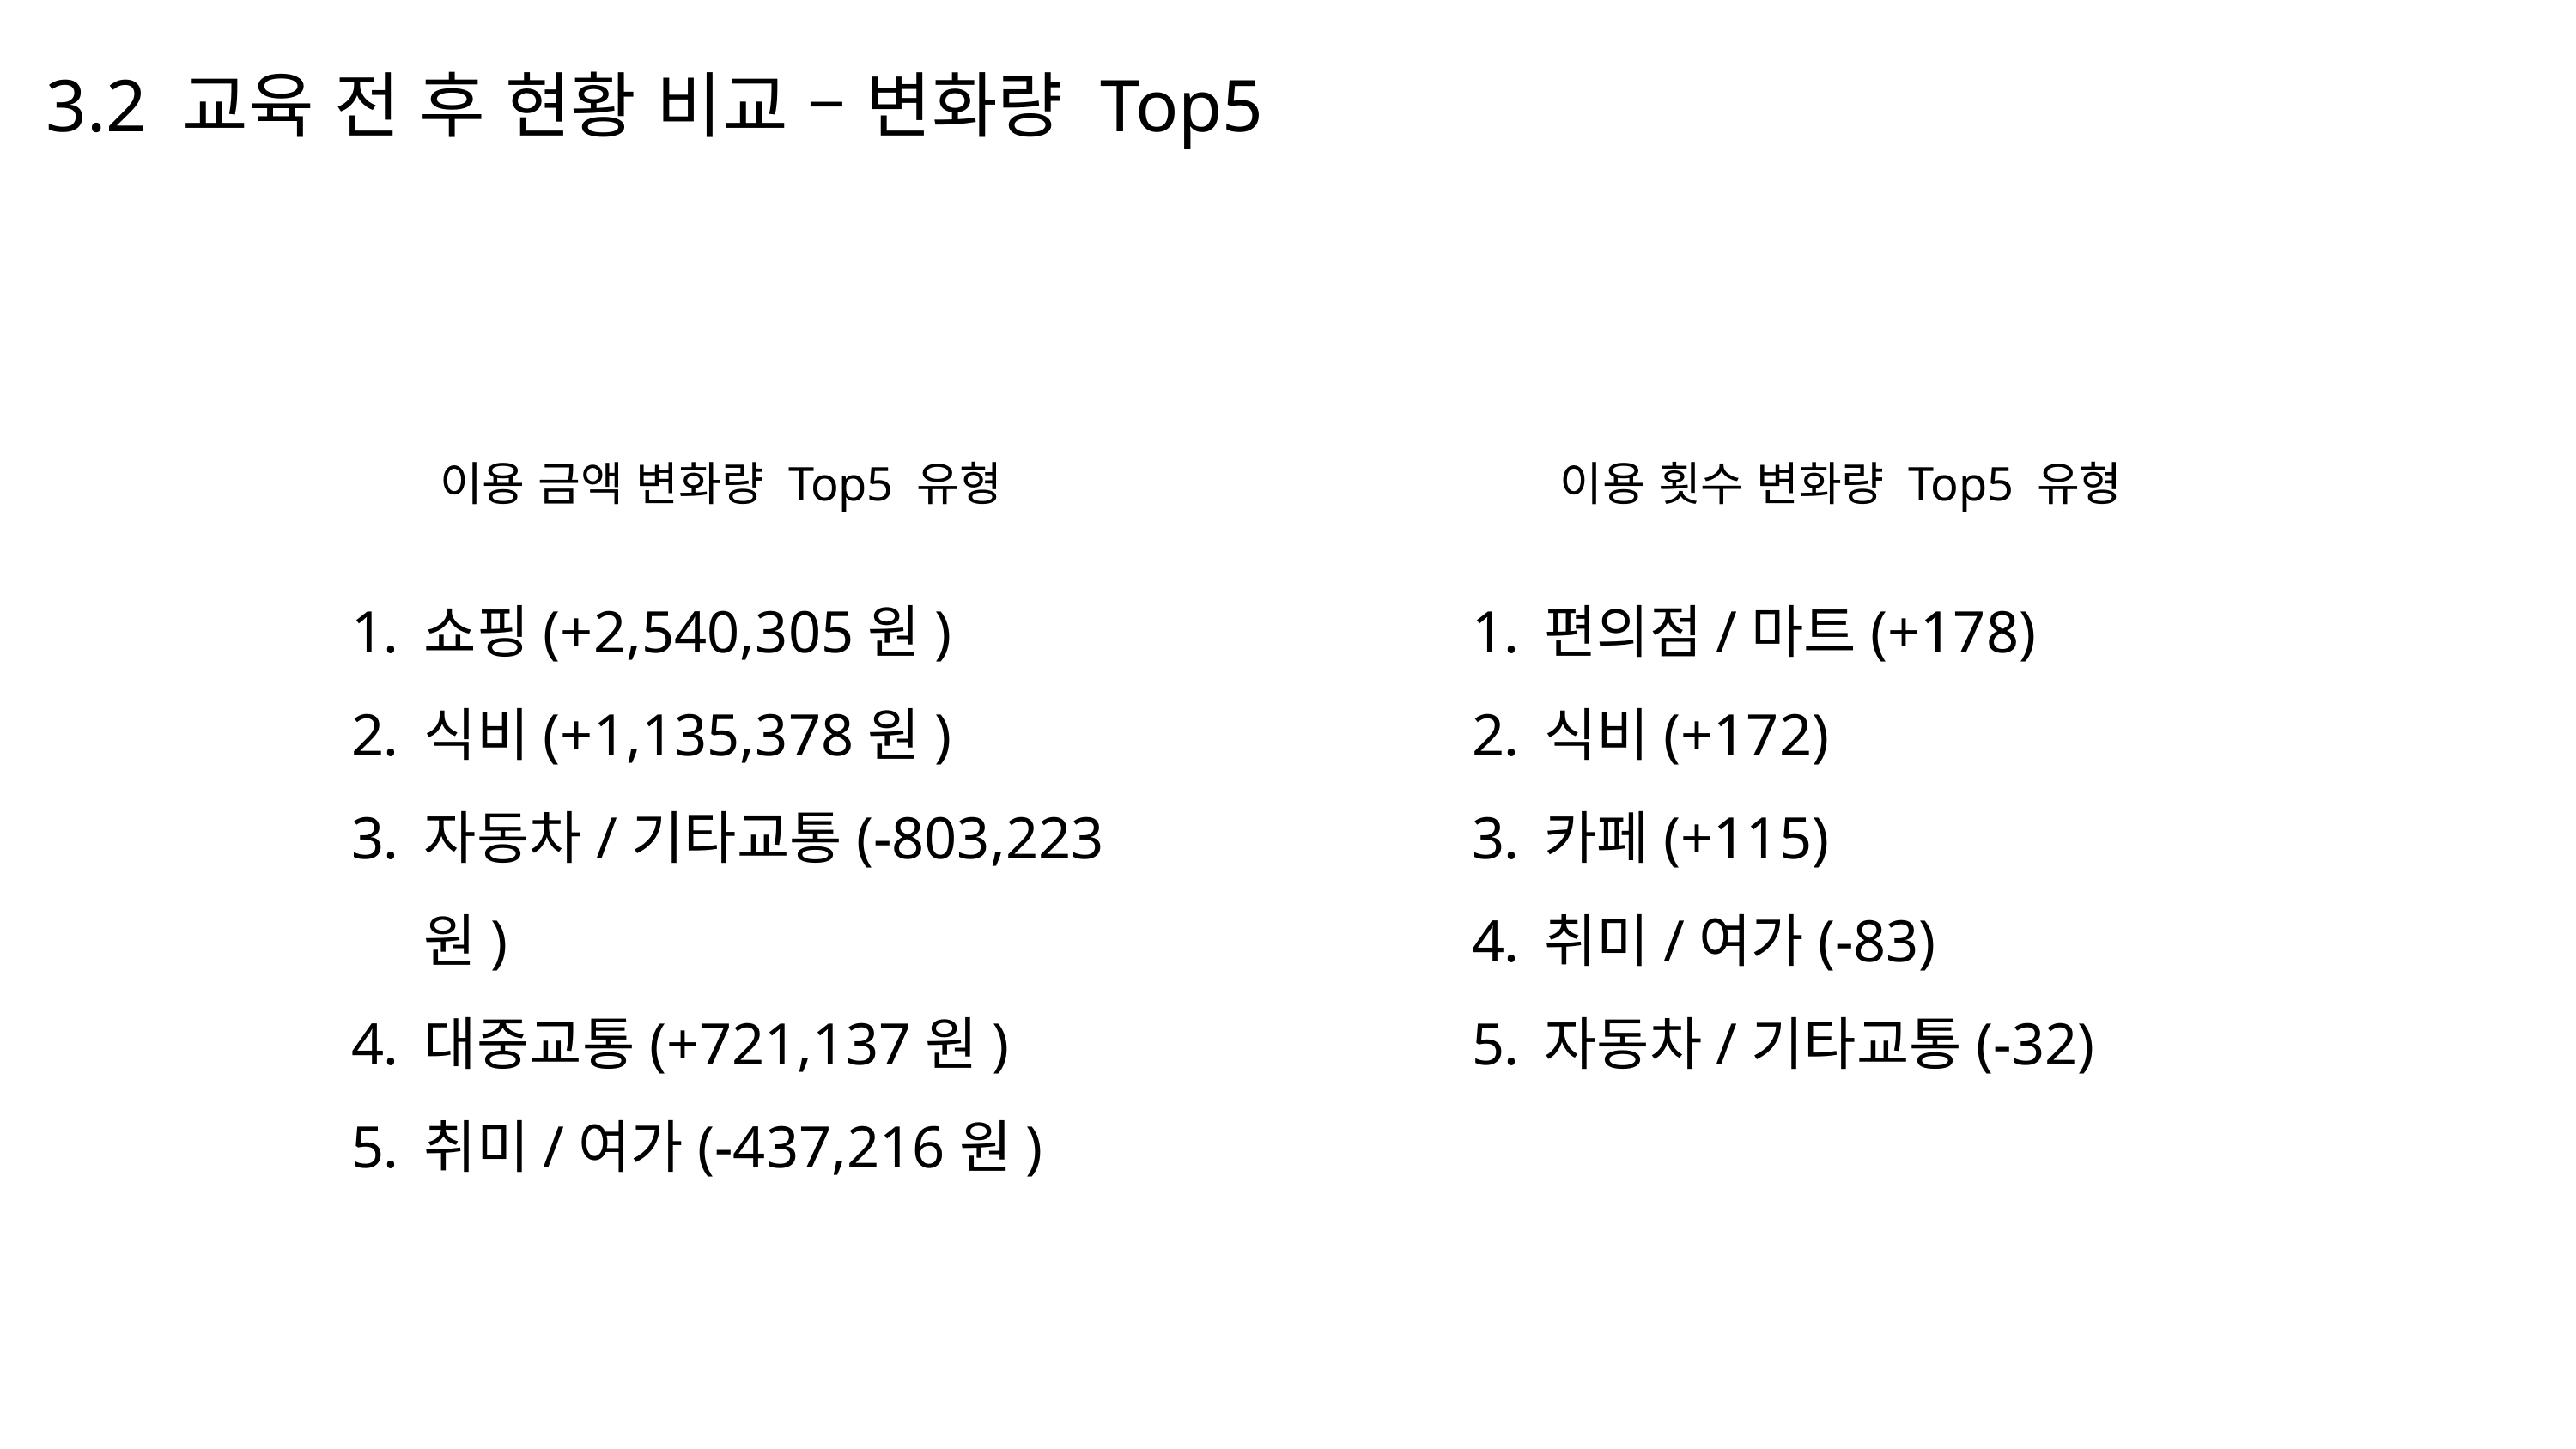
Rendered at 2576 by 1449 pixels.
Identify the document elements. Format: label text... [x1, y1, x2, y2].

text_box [1366, 445, 2316, 1073]
text_box 3.2 교육 전 후 현황 비교 – 변화량 Top5 [46, 0, 2095, 147]
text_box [246, 445, 1196, 1073]
